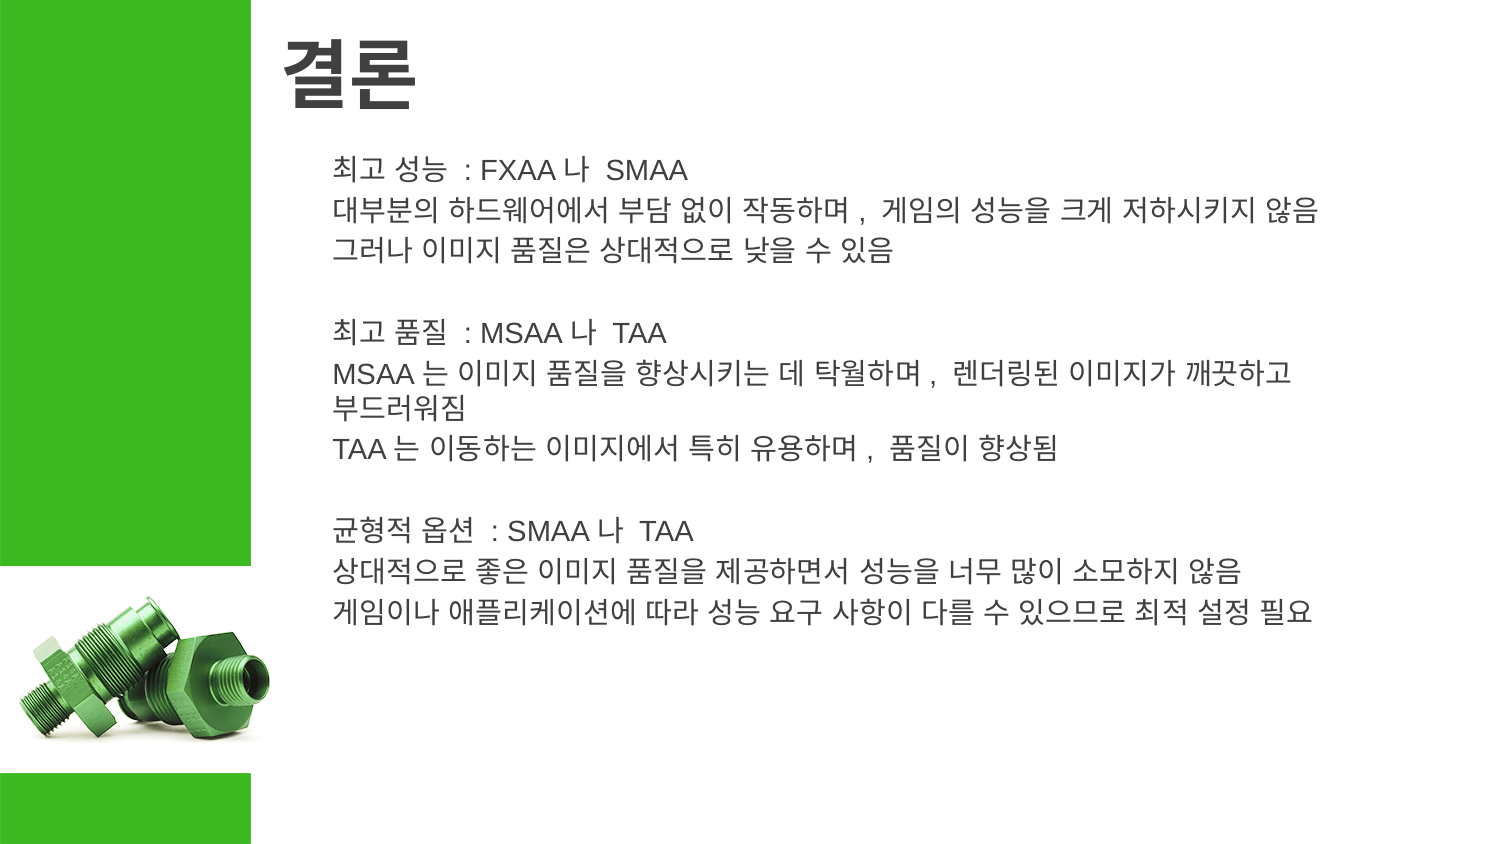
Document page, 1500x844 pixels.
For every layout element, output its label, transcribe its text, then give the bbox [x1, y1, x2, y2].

list 최고 성능 : FXAA나 SMAA 대부분의 하드웨어에서 부담 없이 작동하며, 게임의 성능을 크게 저하시키지 않음 그러나 이미지 품질은 상대적으로 낮을 수 있음 최고 품질 : MSAA나 TAA MSAA는 이미지 품질을 향상시키는 데 탁월하며, 렌더링된 이미지가 깨끗하고 부드러워짐 TAA는 이동하는 이미지에서 특히 유용하며, 품질이 향상됨 균형적 옵션 : SMAA나 TAA 상대적으로 좋은 이미지 품질을 제공하면서 성능을 너무 많이 소모하지 않음 게임이나 애플리케이션에 따라 성능 요구 사항이 다를 수 있으므로 최적 설정 필요 [267, 143, 1426, 753]
title 결론 [265, 0, 1500, 146]
picture [0, 0, 1500, 844]
